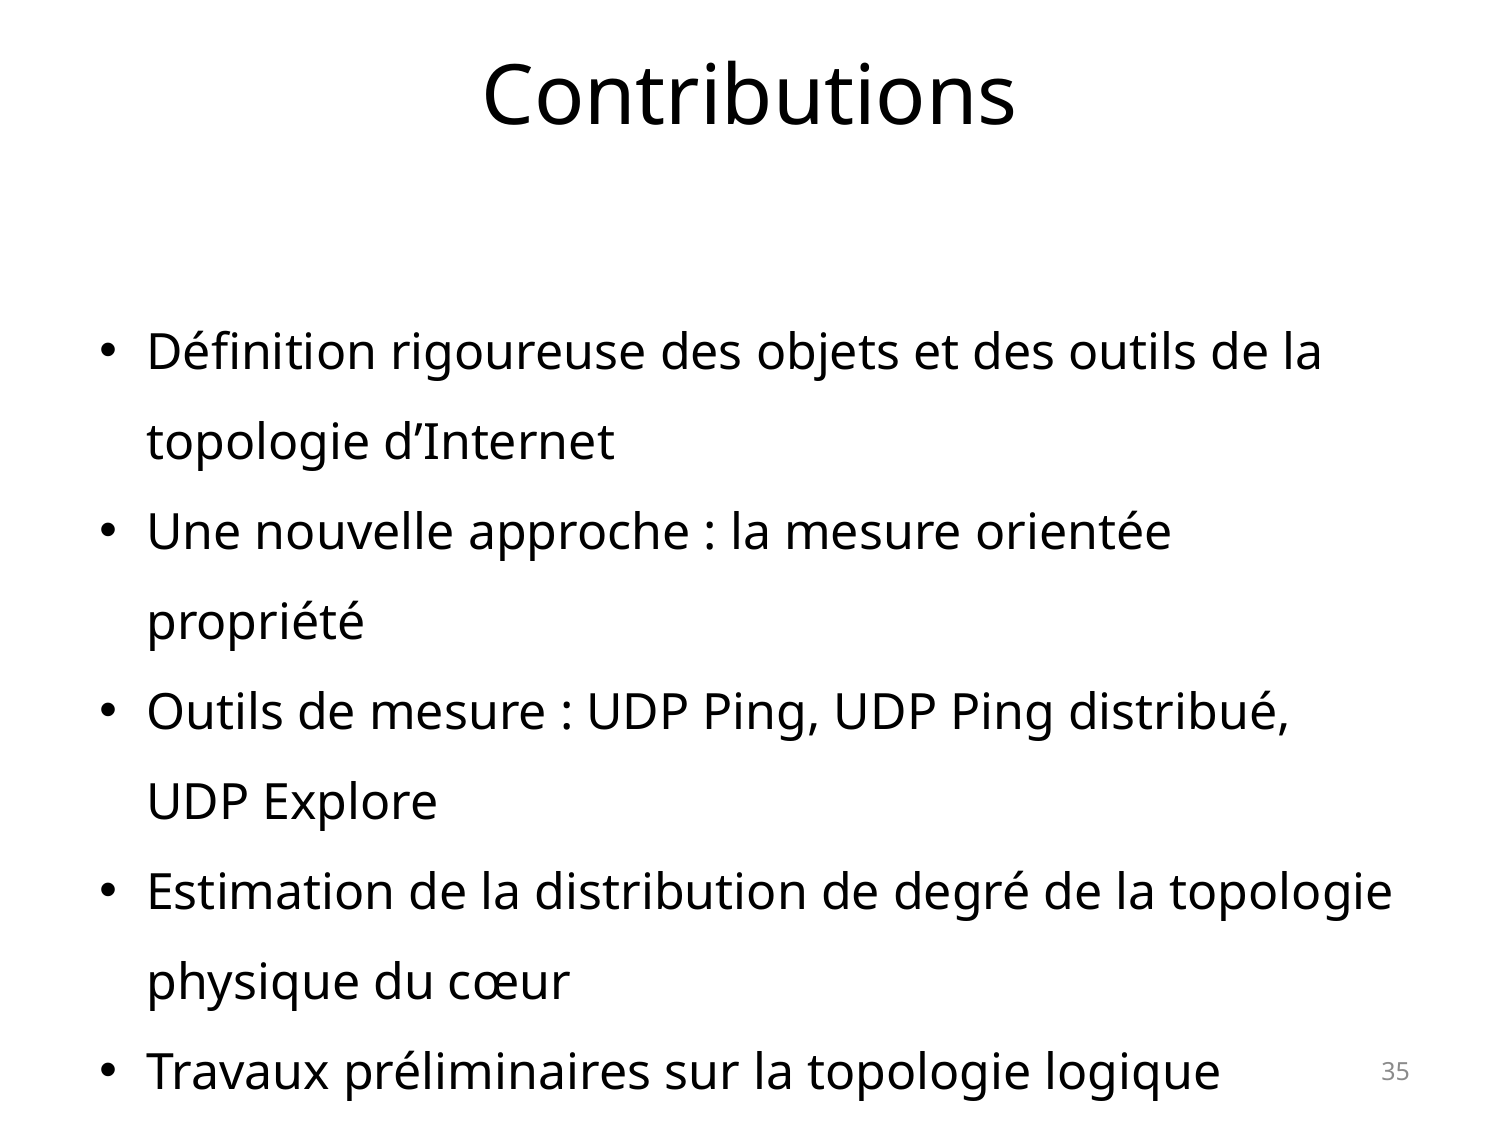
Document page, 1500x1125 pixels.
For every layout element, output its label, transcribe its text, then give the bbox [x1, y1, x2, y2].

slide_number 35 [1074, 1042, 1425, 1103]
text_box Définition rigoureuse des objets et des outils de la topologie d’Internet Une nouvelle approche : la mesure orientée propriété Outils de mesure : UDP Ping, UDP Ping distribué, UDP Explore Estimation de la distribution de degré de la topologie physique du cœur Travaux préliminaires sur la topologie logique Travaux qualitatifs sur les tables de transmission des routeurs du cœur [84, 282, 1416, 1125]
title Contributions [75, 0, 1425, 183]
